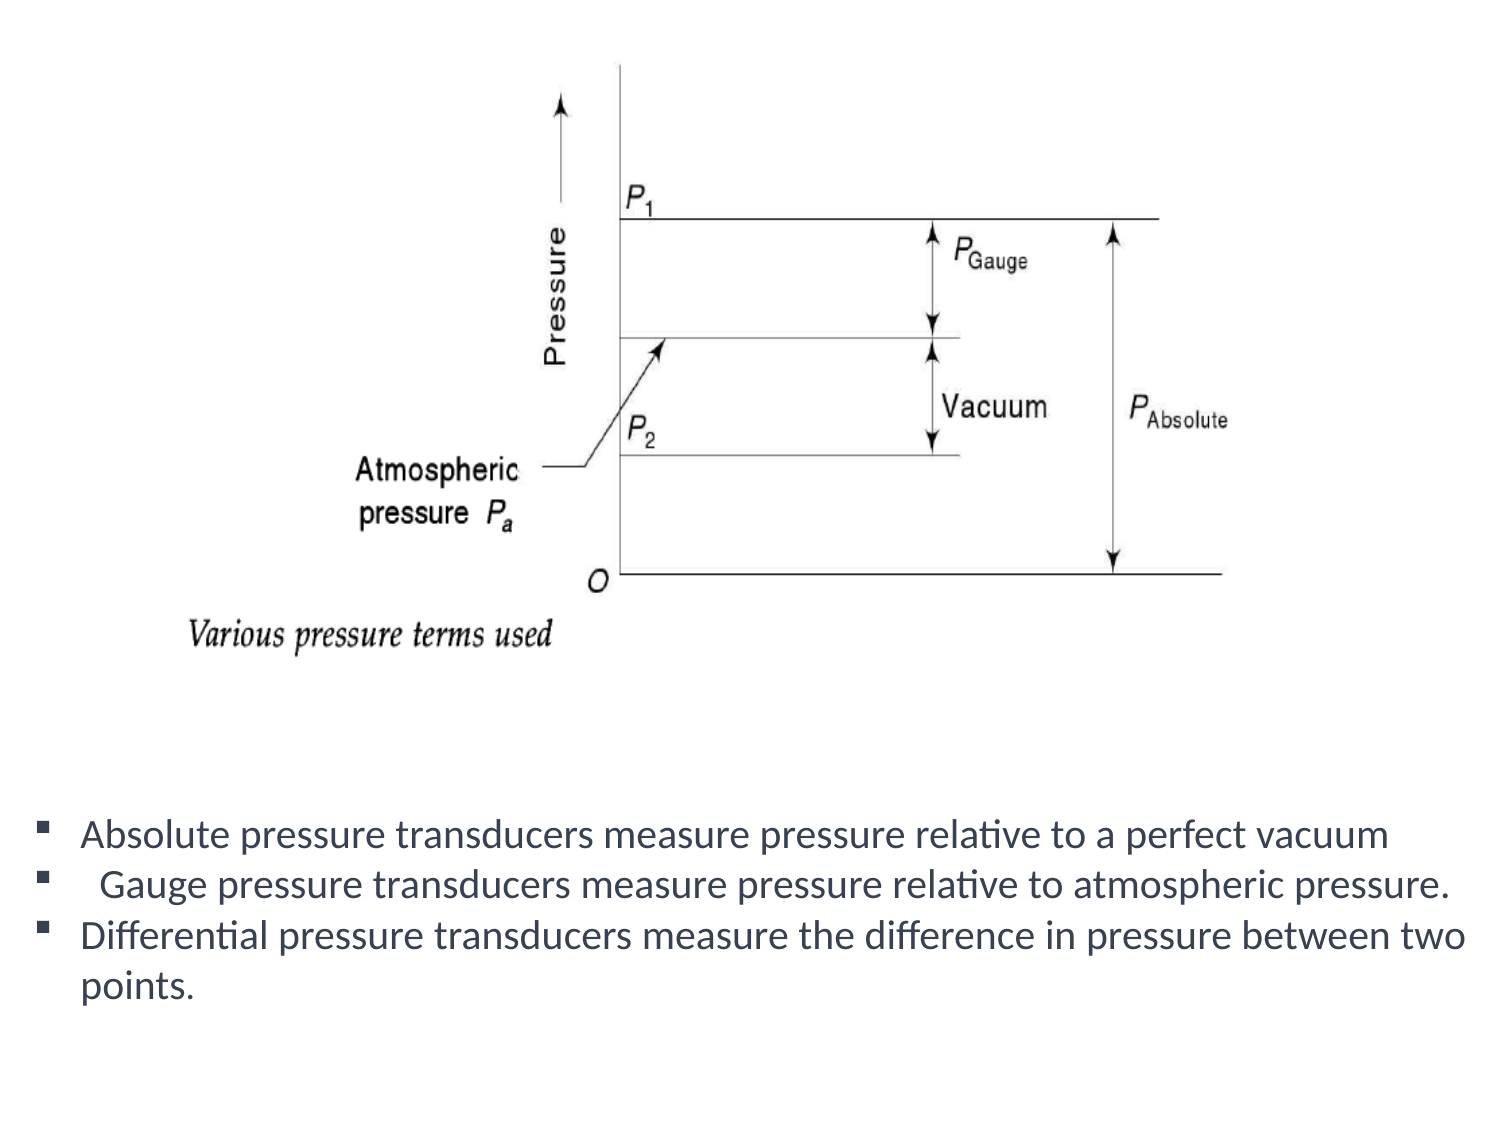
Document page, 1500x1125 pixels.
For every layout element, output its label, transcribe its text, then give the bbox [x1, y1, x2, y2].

picture [174, 37, 1313, 676]
text_box Absolute pressure transducers measure pressure relative to a perfect vacuum Gauge pressure transducers measure pressure relative to atmospheric pressure. Differential pressure transducers measure the difference in pressure between two points. [18, 799, 1482, 1015]
